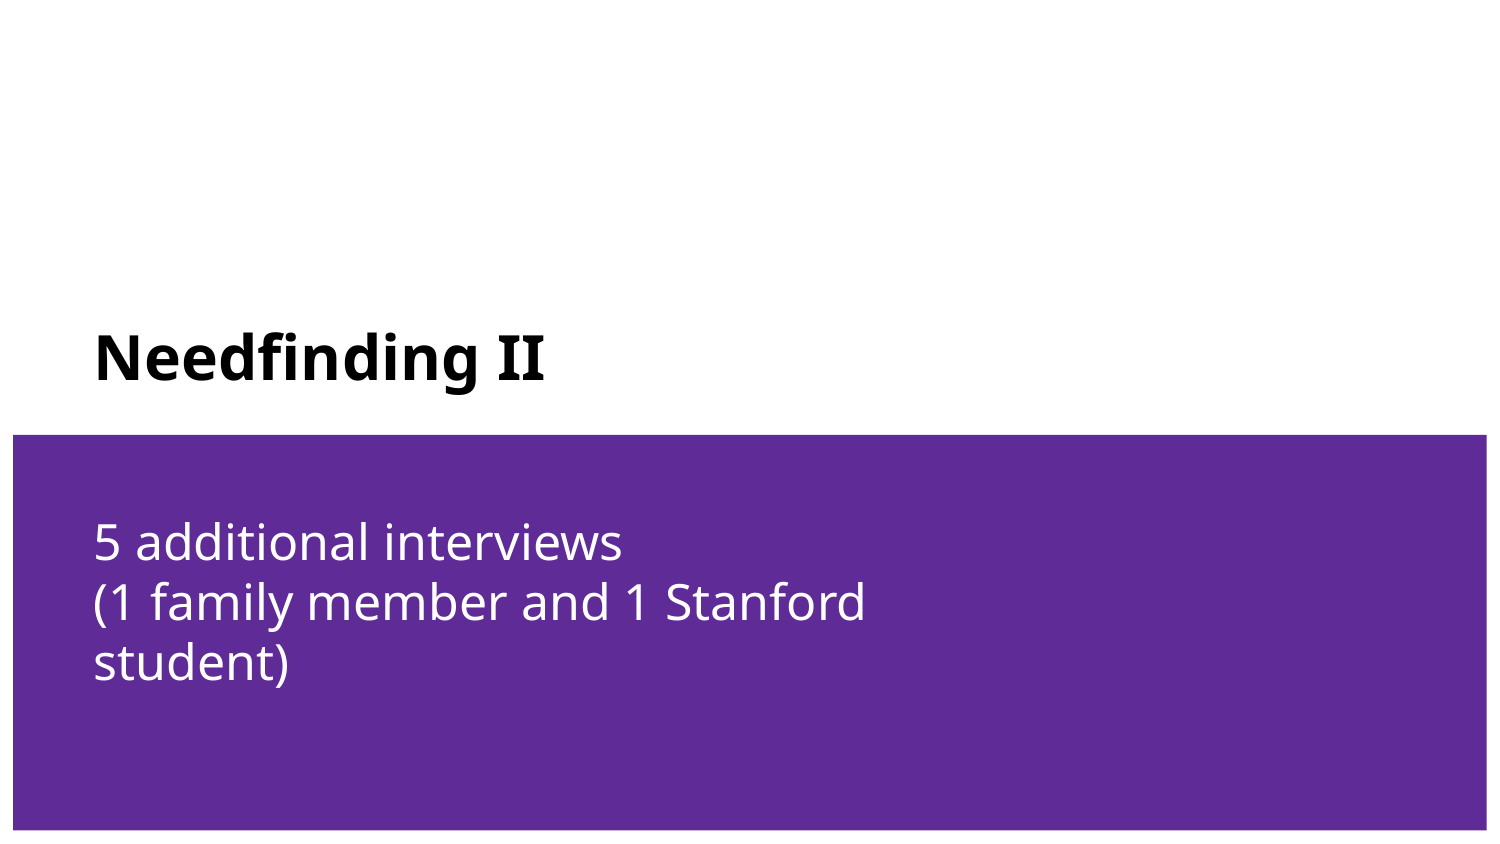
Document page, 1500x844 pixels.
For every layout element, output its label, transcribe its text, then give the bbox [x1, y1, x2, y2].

title Needfinding II [78, 279, 1422, 409]
text_box 5 additional interviews (1 family member and 1 Stanford student) [78, 495, 986, 601]
